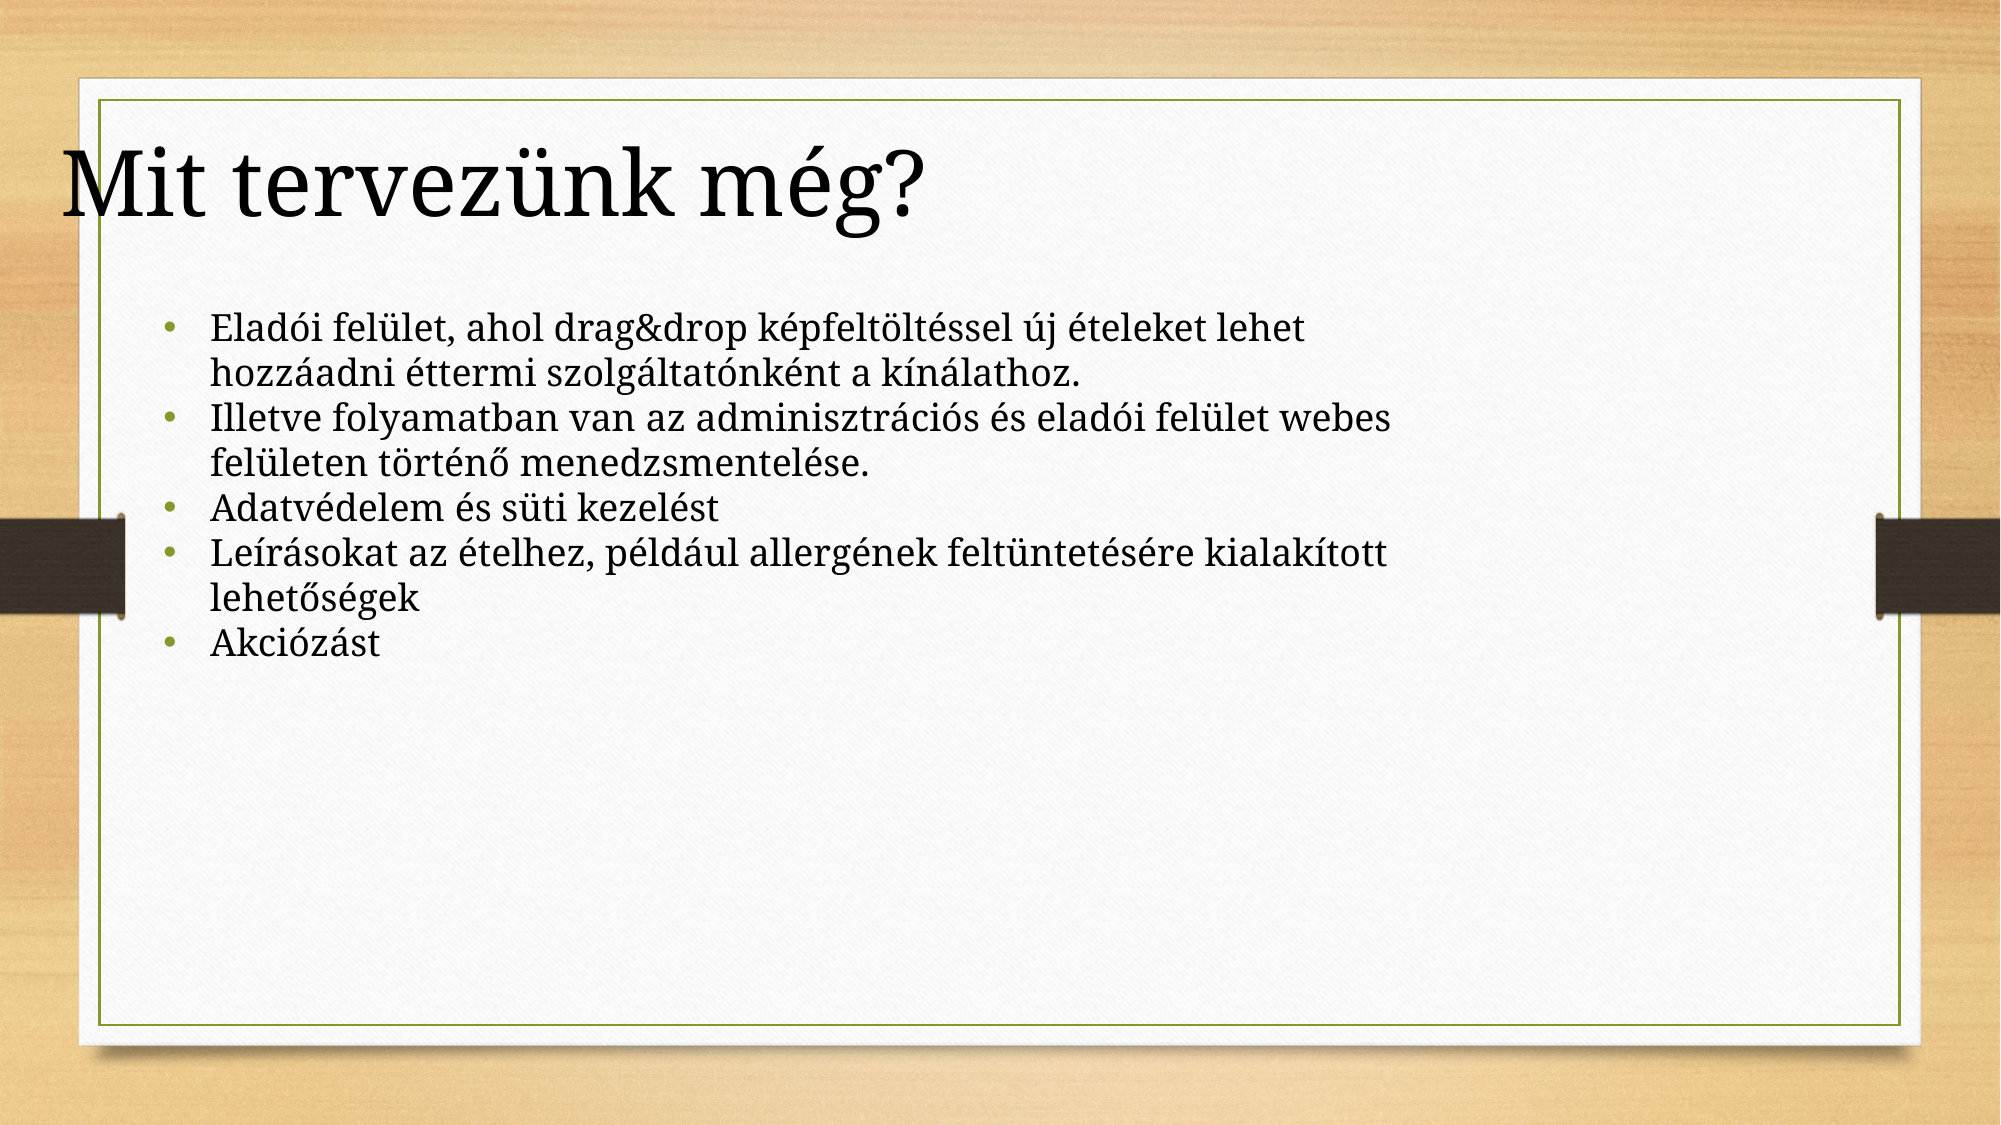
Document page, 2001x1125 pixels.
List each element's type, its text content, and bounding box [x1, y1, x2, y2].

text_box Eladói felület, ahol drag&drop képfeltöltéssel új ételeket lehet hozzáadni éttermi szolgáltatónként a kínálathoz. Illetve folyamatban van az adminisztrációs és eladói felület webes felületen történő menedzsmentelése. Adatvédelem és süti kezelést Leírásokat az ételhez, például allergének feltüntetésére kialakított lehetőségek Akciózást [148, 297, 1415, 717]
text_box Mit tervezünk még? [45, 117, 943, 242]
picture [0, 0, 2001, 1125]
